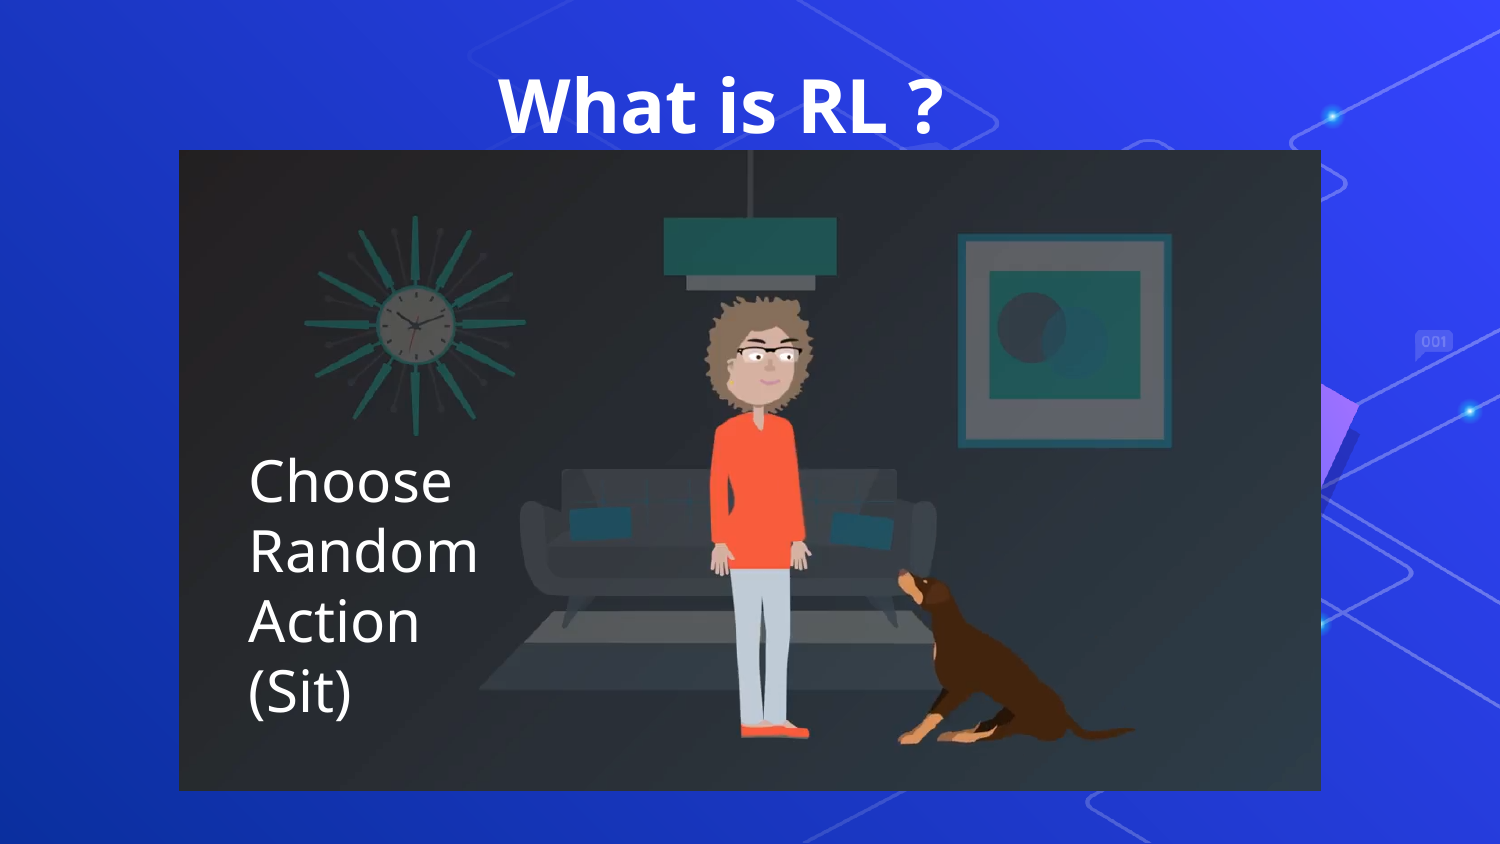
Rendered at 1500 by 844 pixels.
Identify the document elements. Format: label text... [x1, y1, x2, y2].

picture [0, 0, 1500, 844]
title What is RL ? [161, 0, 1282, 149]
